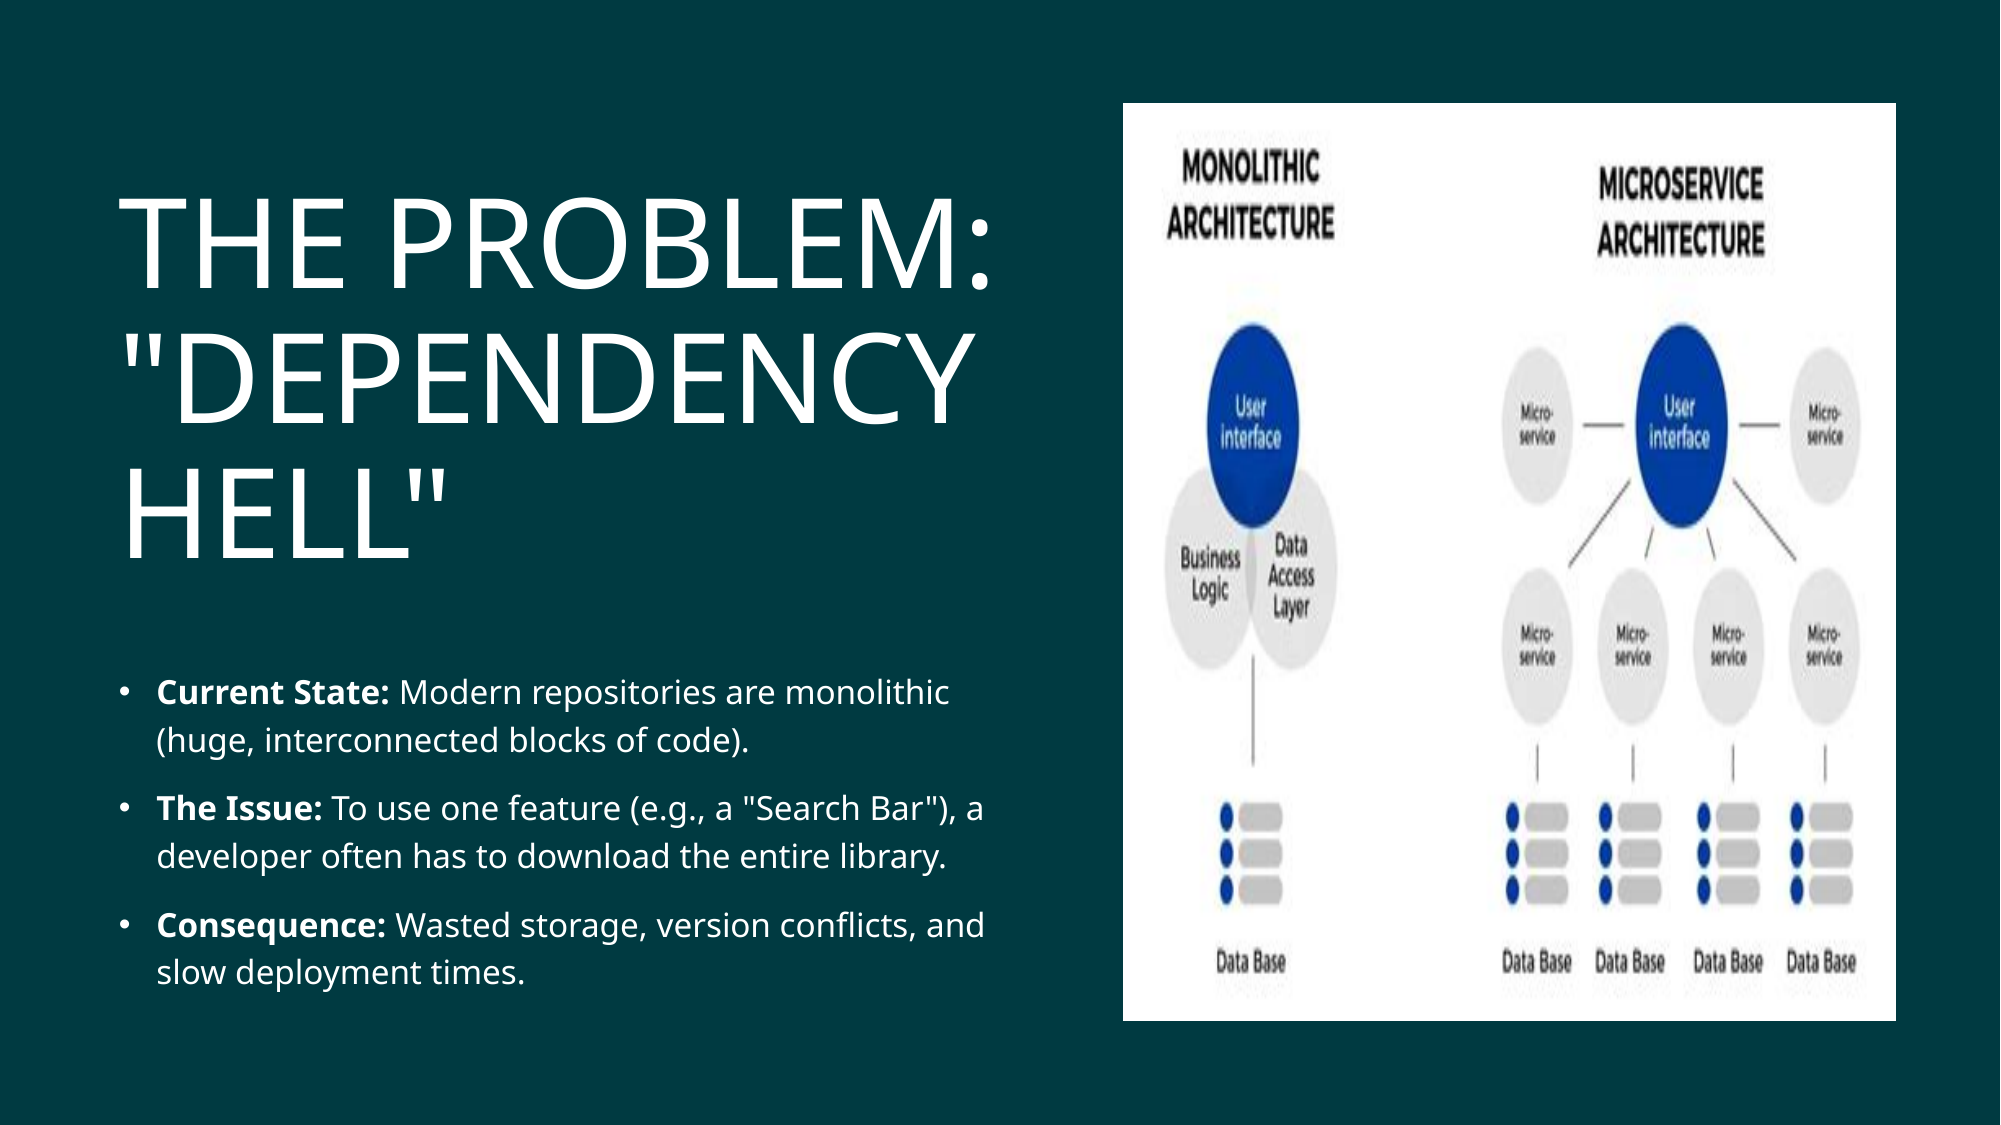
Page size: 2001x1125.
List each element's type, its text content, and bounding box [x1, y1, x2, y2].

list Current State: Modern repositories are monolithic (huge, interconnected blocks of code). The Issue: To use one feature (e.g., a "Search Bar"), a developer often has to download the entire library. Consequence: Wasted storage, version conflicts, and slow deployment times. [103, 655, 1032, 1021]
picture [1122, 103, 1896, 1021]
title The Problem: "Dependency Hell" [103, 164, 1032, 593]
